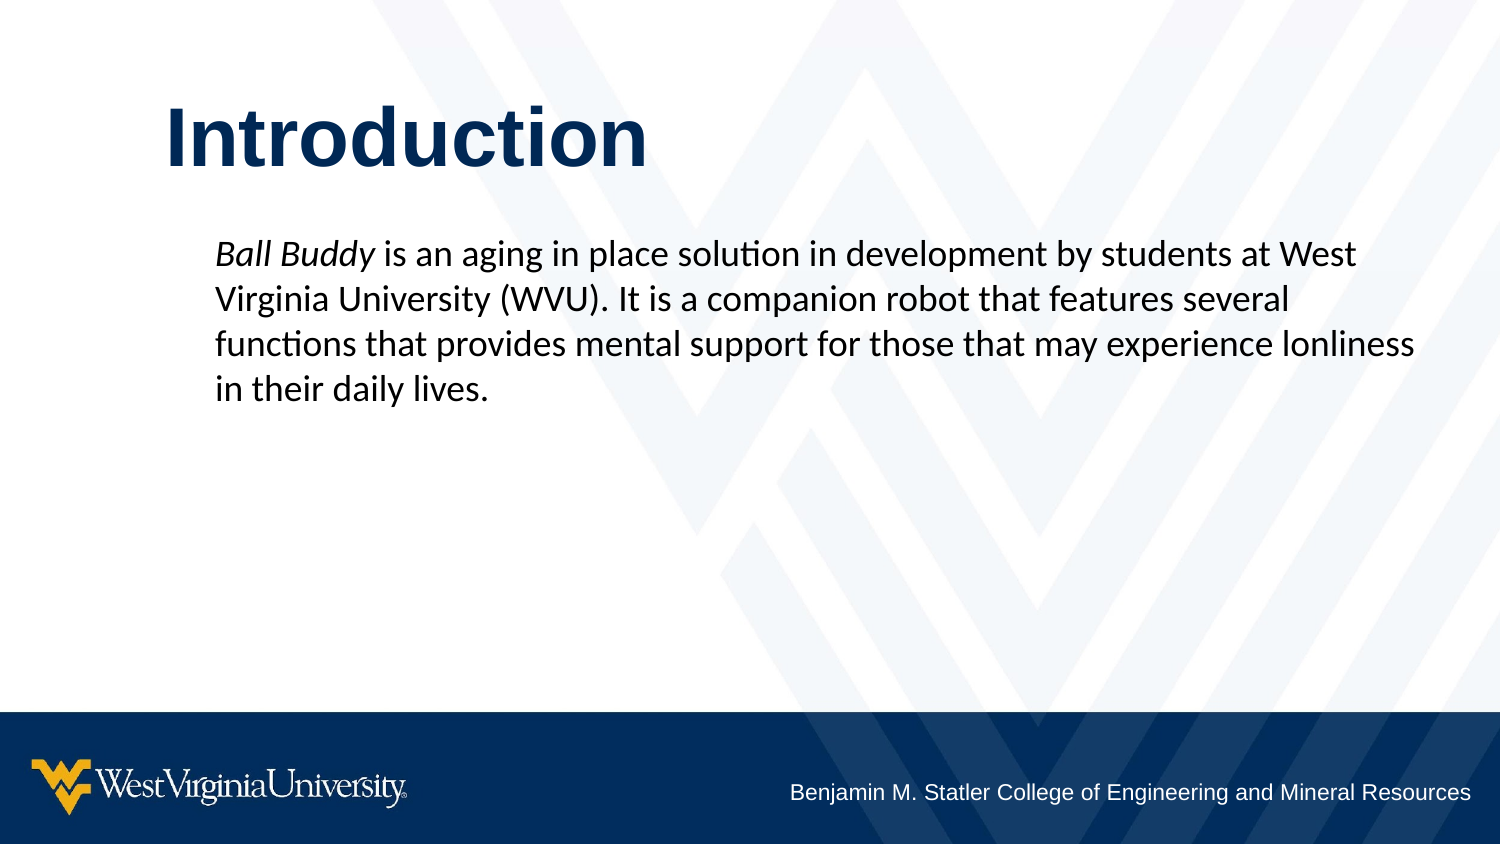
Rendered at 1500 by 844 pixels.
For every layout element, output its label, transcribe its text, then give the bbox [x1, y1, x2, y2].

title Introduction [150, 68, 1500, 210]
picture [0, 0, 1500, 844]
list Ball Buddy is an aging in place solution in development by students at West Virginia University (WVU). It is a companion robot that features several functions that provides mental support for those that may experience lonliness in their daily lives. [162, 221, 1438, 697]
text_box Benjamin M. Statler College of Engineering and Mineral Resources [774, 773, 1500, 840]
